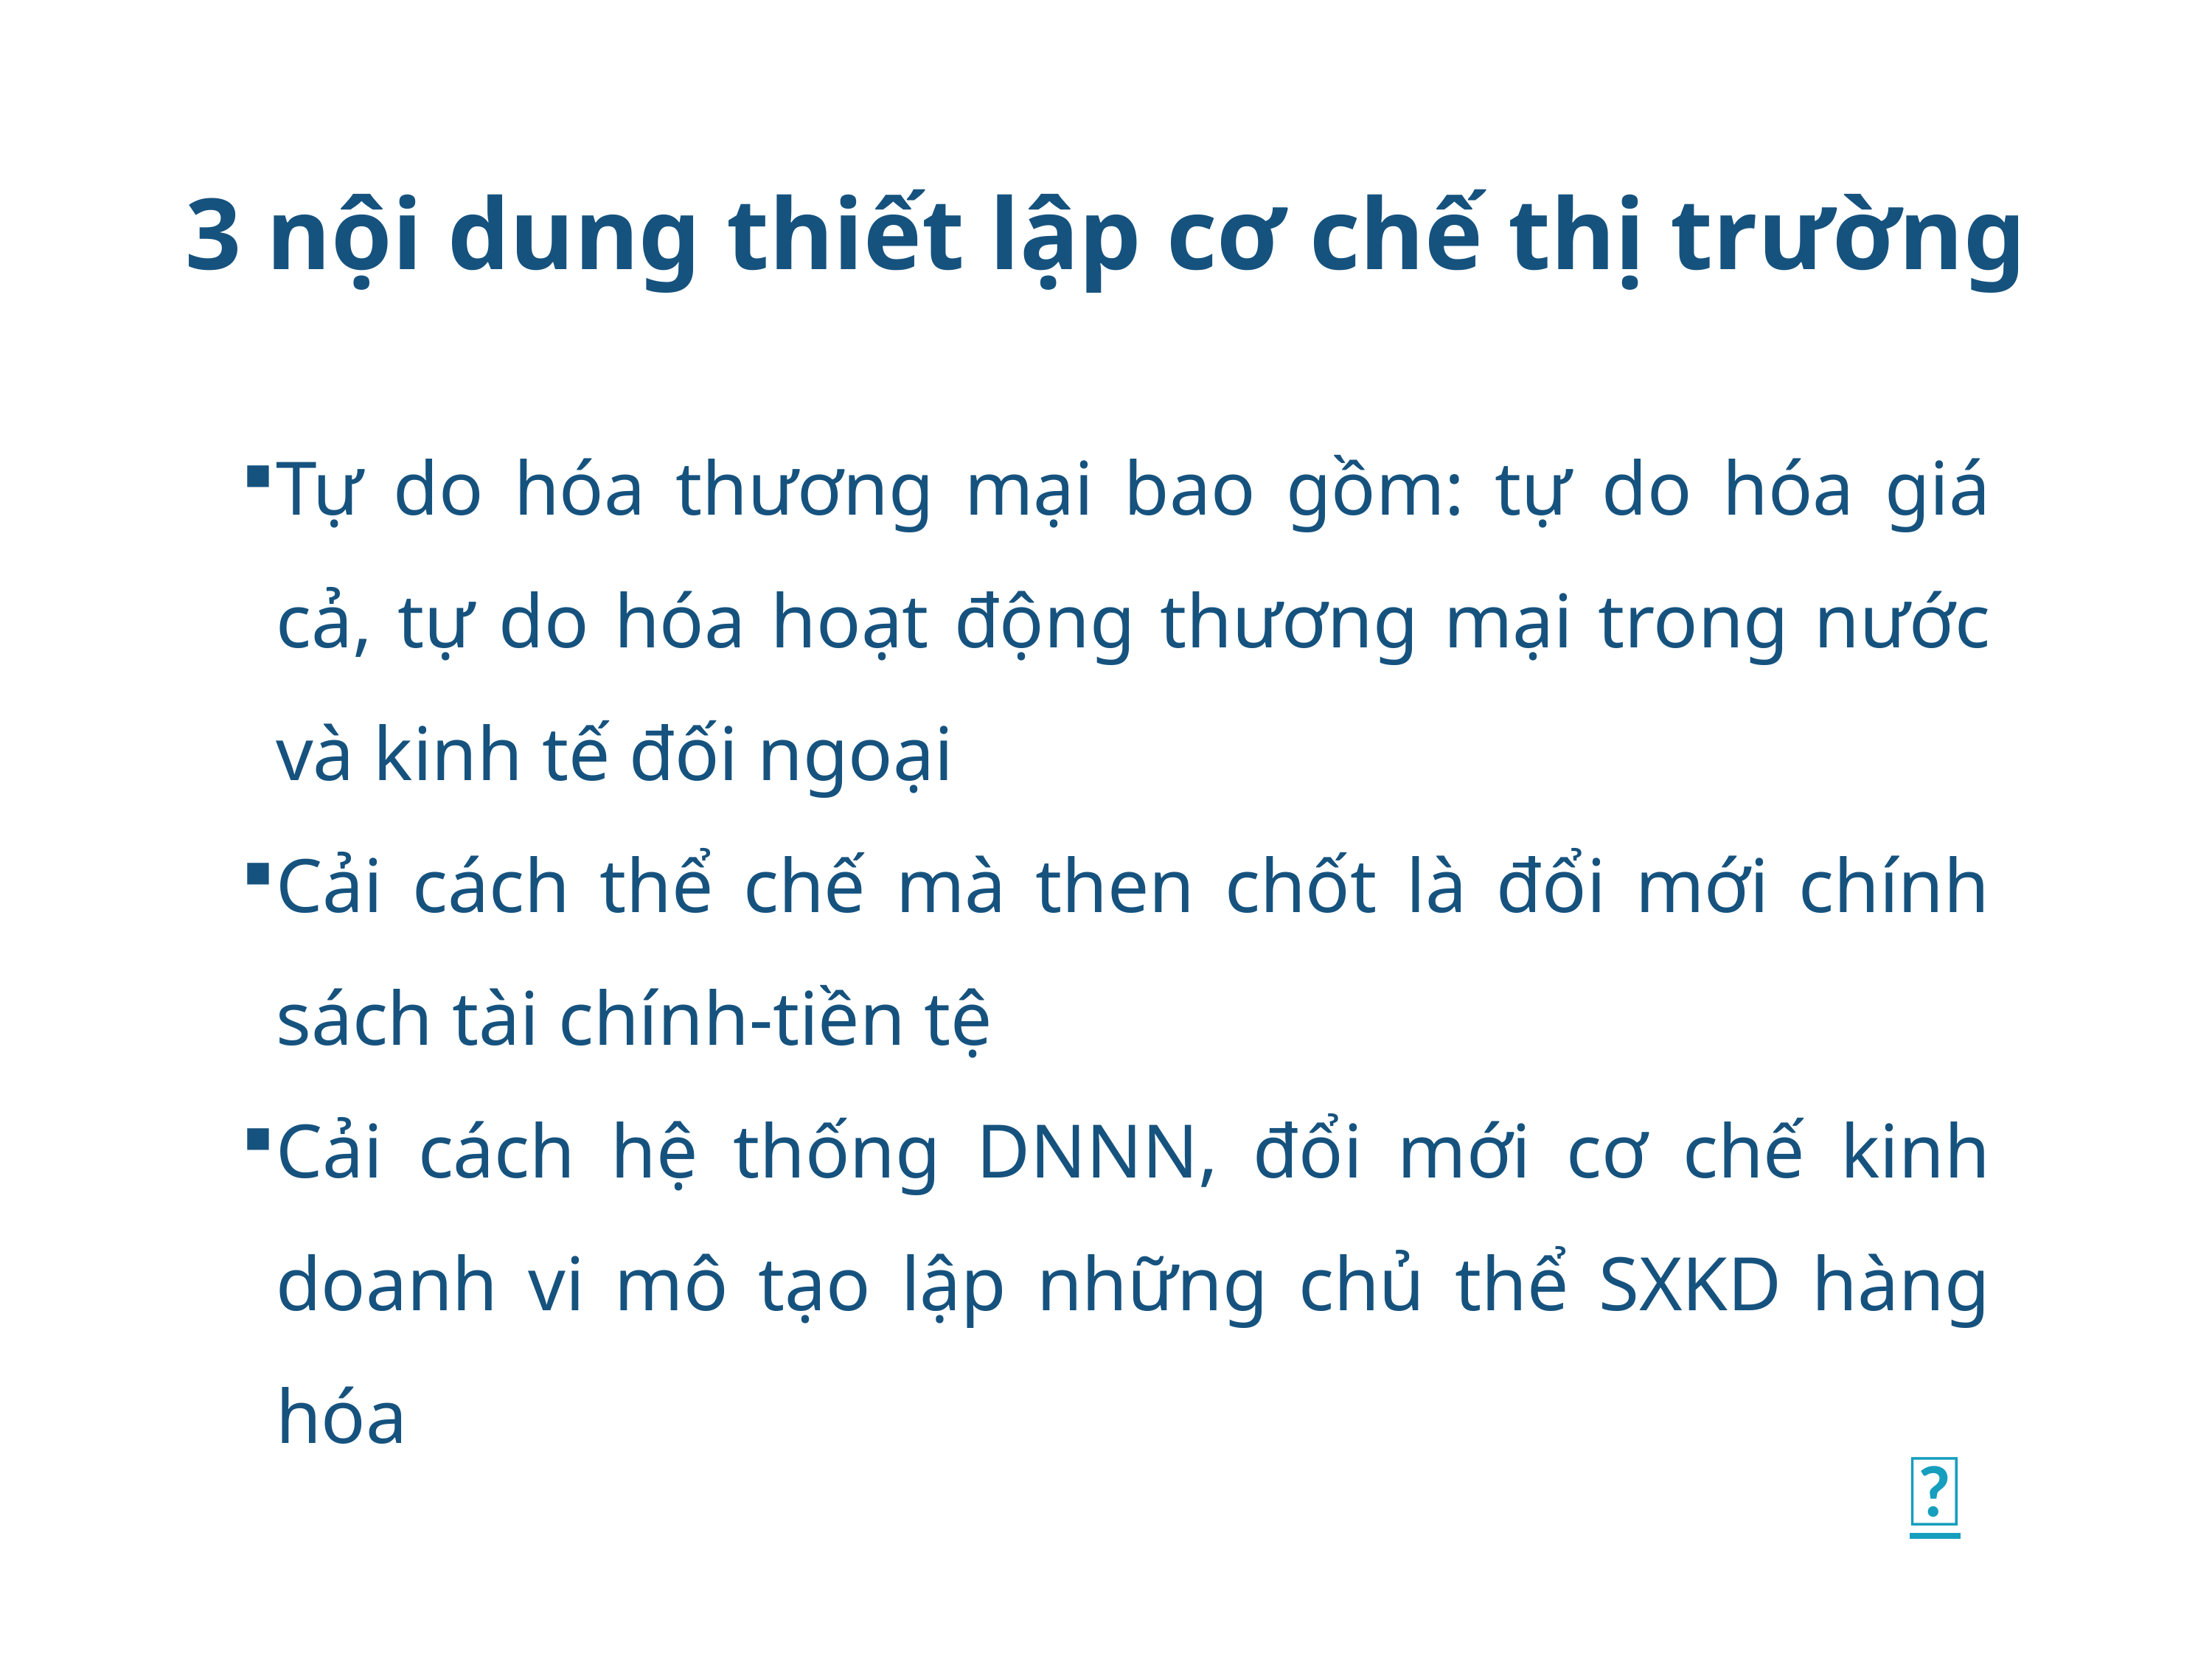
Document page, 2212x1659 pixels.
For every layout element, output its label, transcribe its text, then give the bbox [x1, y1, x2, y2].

text_box Tự do hóa thương mại bao gồm: tự do hóa giá cả, tự do hóa hoạt động thương mại trong nước và kinh tế đối ngoại Cải cách thể chế mà then chốt là đổi mới chính sách tài chính-tiền tệ Cải cách hệ thống DNNN, đổi mới cơ chế kinh doanh vi mô tạo lập những chủ thể SXKD hàng hóa [230, 392, 2003, 1464]
text_box  [1898, 1419, 1972, 1552]
title 3 nội dung thiết lập cơ chế thị trường [111, 92, 2101, 369]
